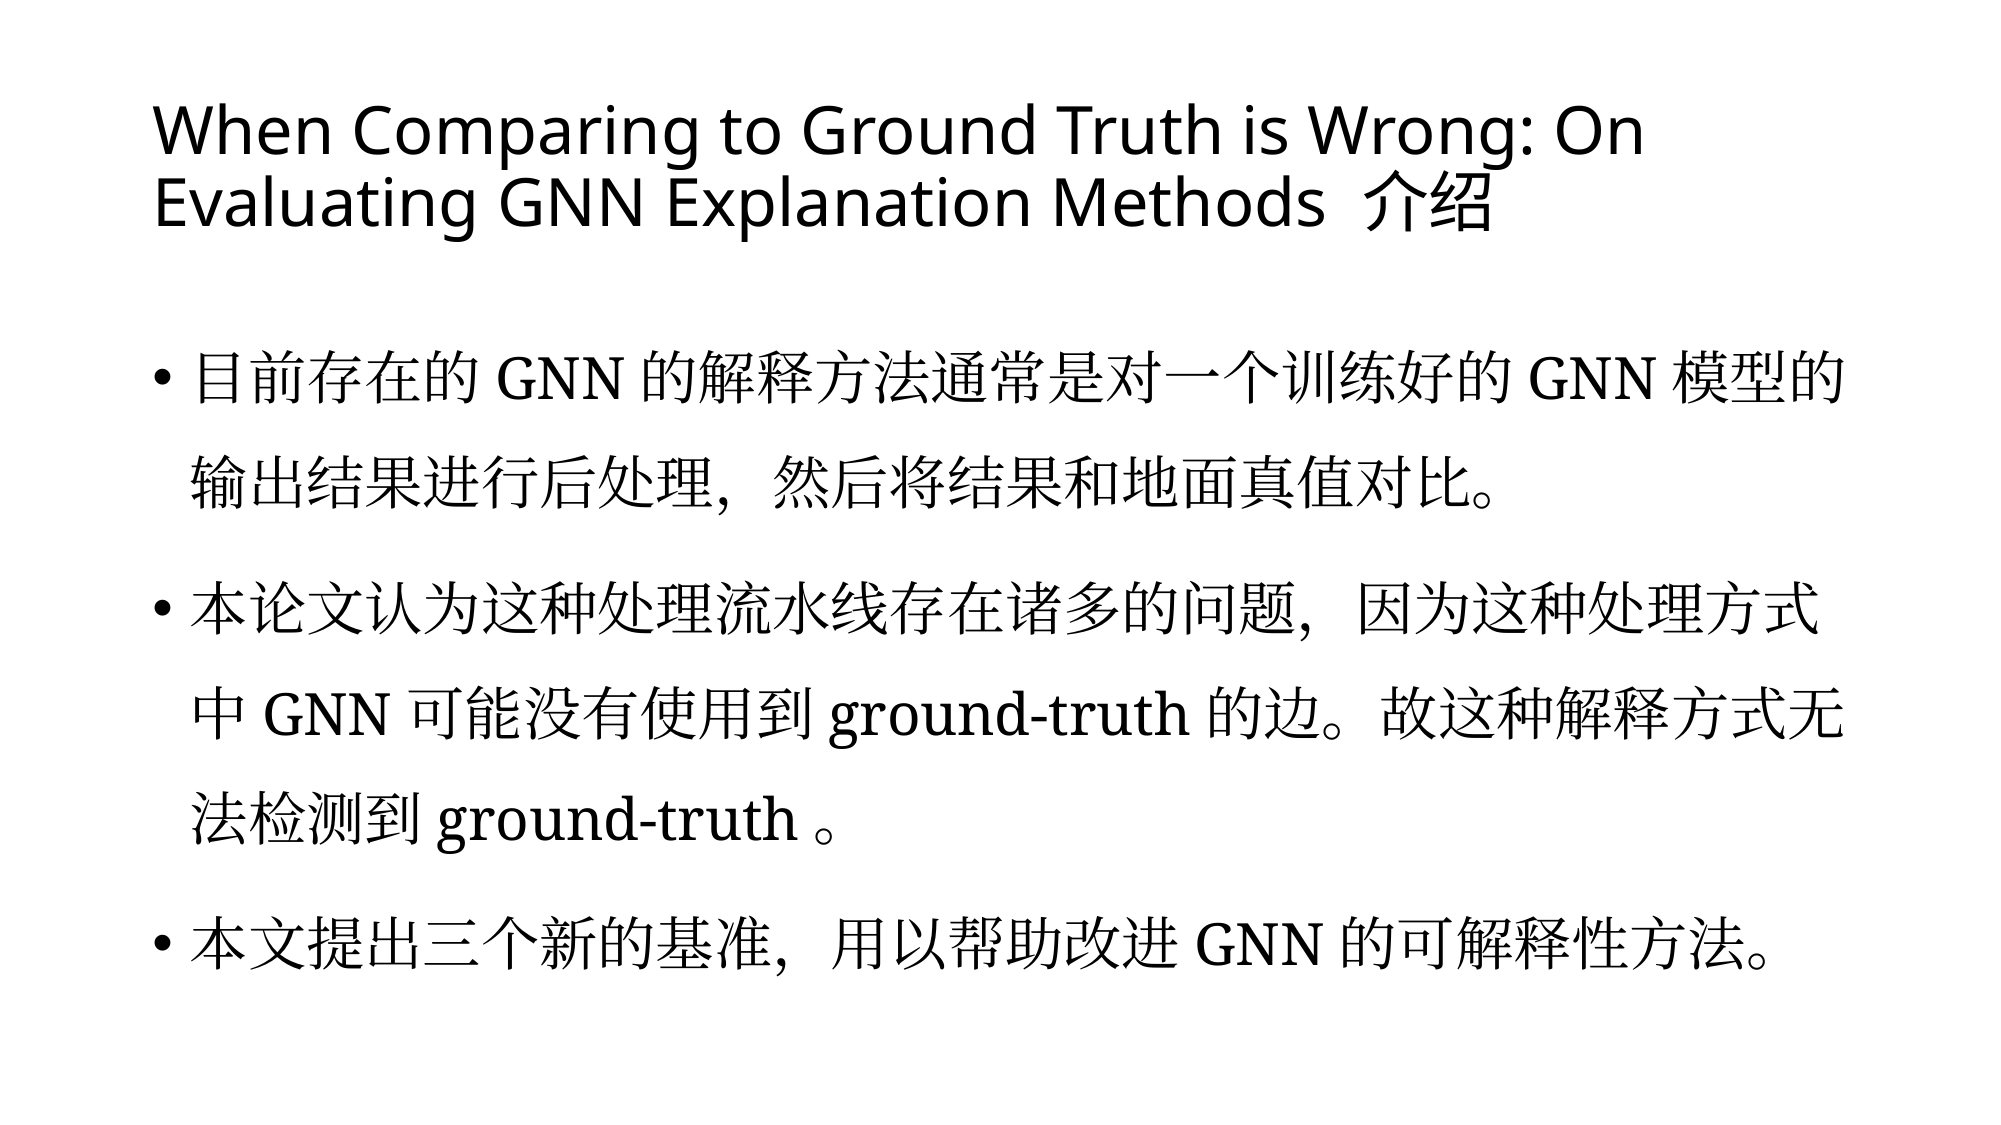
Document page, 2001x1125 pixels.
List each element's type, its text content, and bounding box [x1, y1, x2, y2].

title When Comparing to Ground Truth is Wrong: On Evaluating GNN Explanation Methods 介绍 [137, 59, 1863, 278]
list 目前存在的GNN的解释方法通常是对一个训练好的GNN模型的输出结果进行后处理，然后将结果和地面真值对比。 本论文认为这种处理流水线存在诸多的问题，因为这种处理方式中GNN可能没有使用到ground-truth的边。故这种解释方式无法检测到ground-truth。 本文提出三个新的基准，用以帮助改进GNN的可解释性方法。 [137, 299, 1863, 1014]
